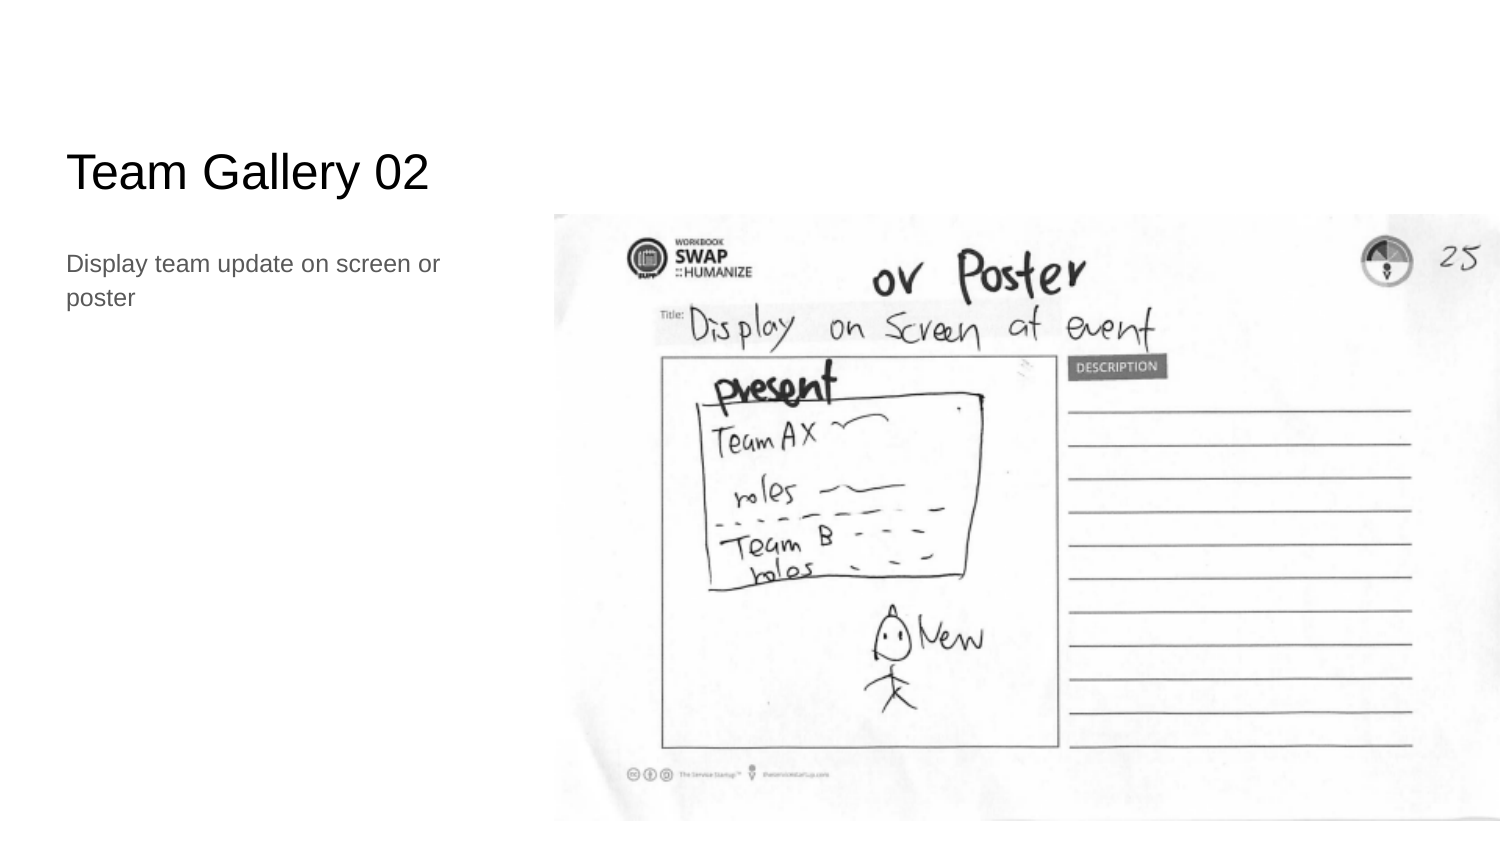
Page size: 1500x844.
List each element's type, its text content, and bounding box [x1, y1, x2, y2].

picture [554, 213, 1500, 821]
list Display team update on screen or poster [51, 227, 512, 750]
title Team Gallery 02 [51, 91, 512, 216]
